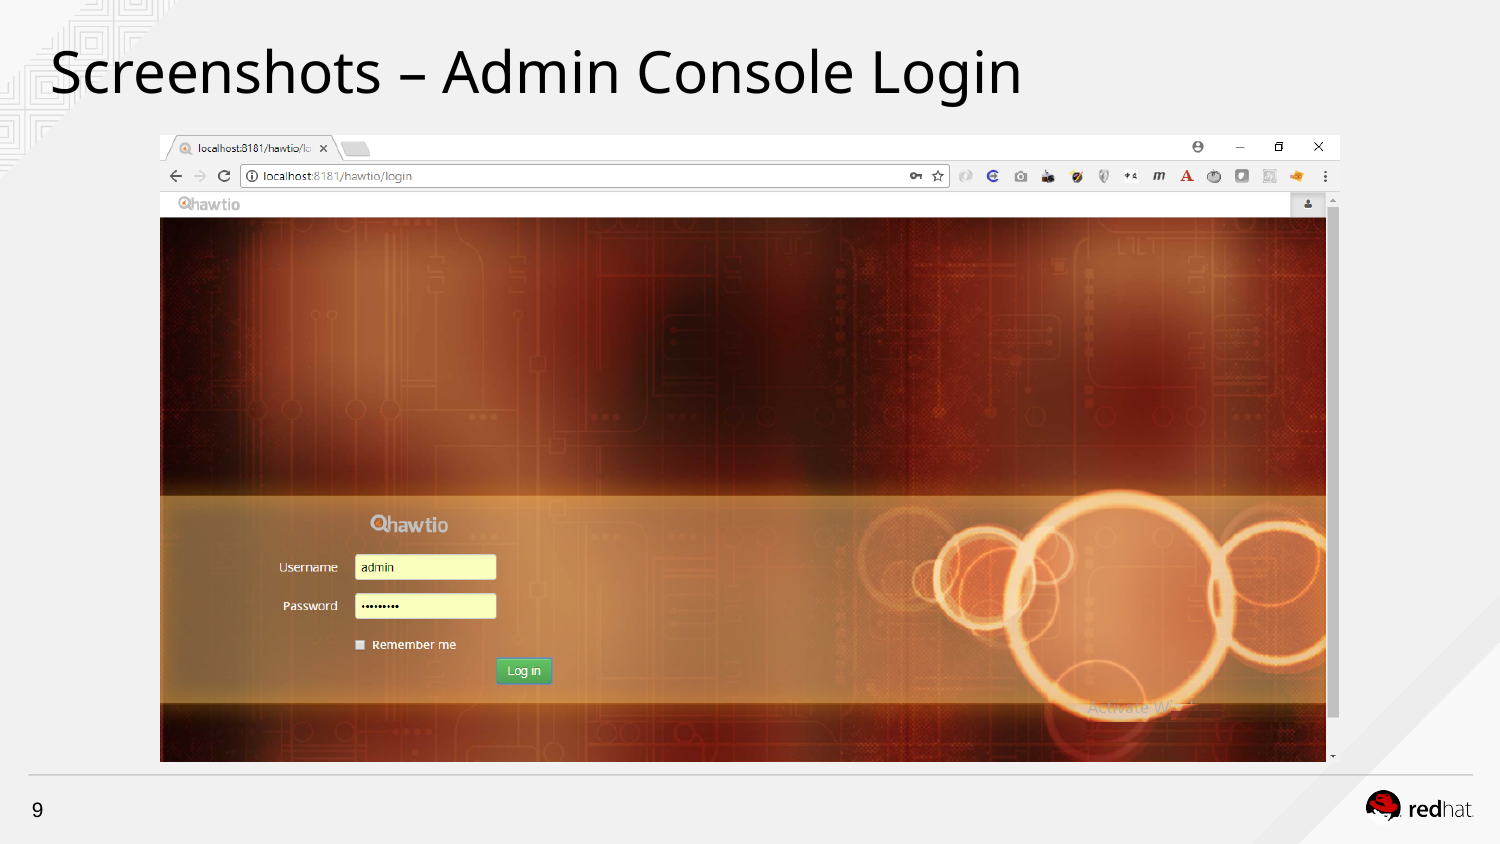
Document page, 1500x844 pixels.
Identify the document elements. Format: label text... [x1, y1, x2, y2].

picture [0, 0, 1500, 844]
slide_number 9 [16, 776, 77, 842]
title Screenshots – Admin Console Login [35, 31, 1264, 120]
